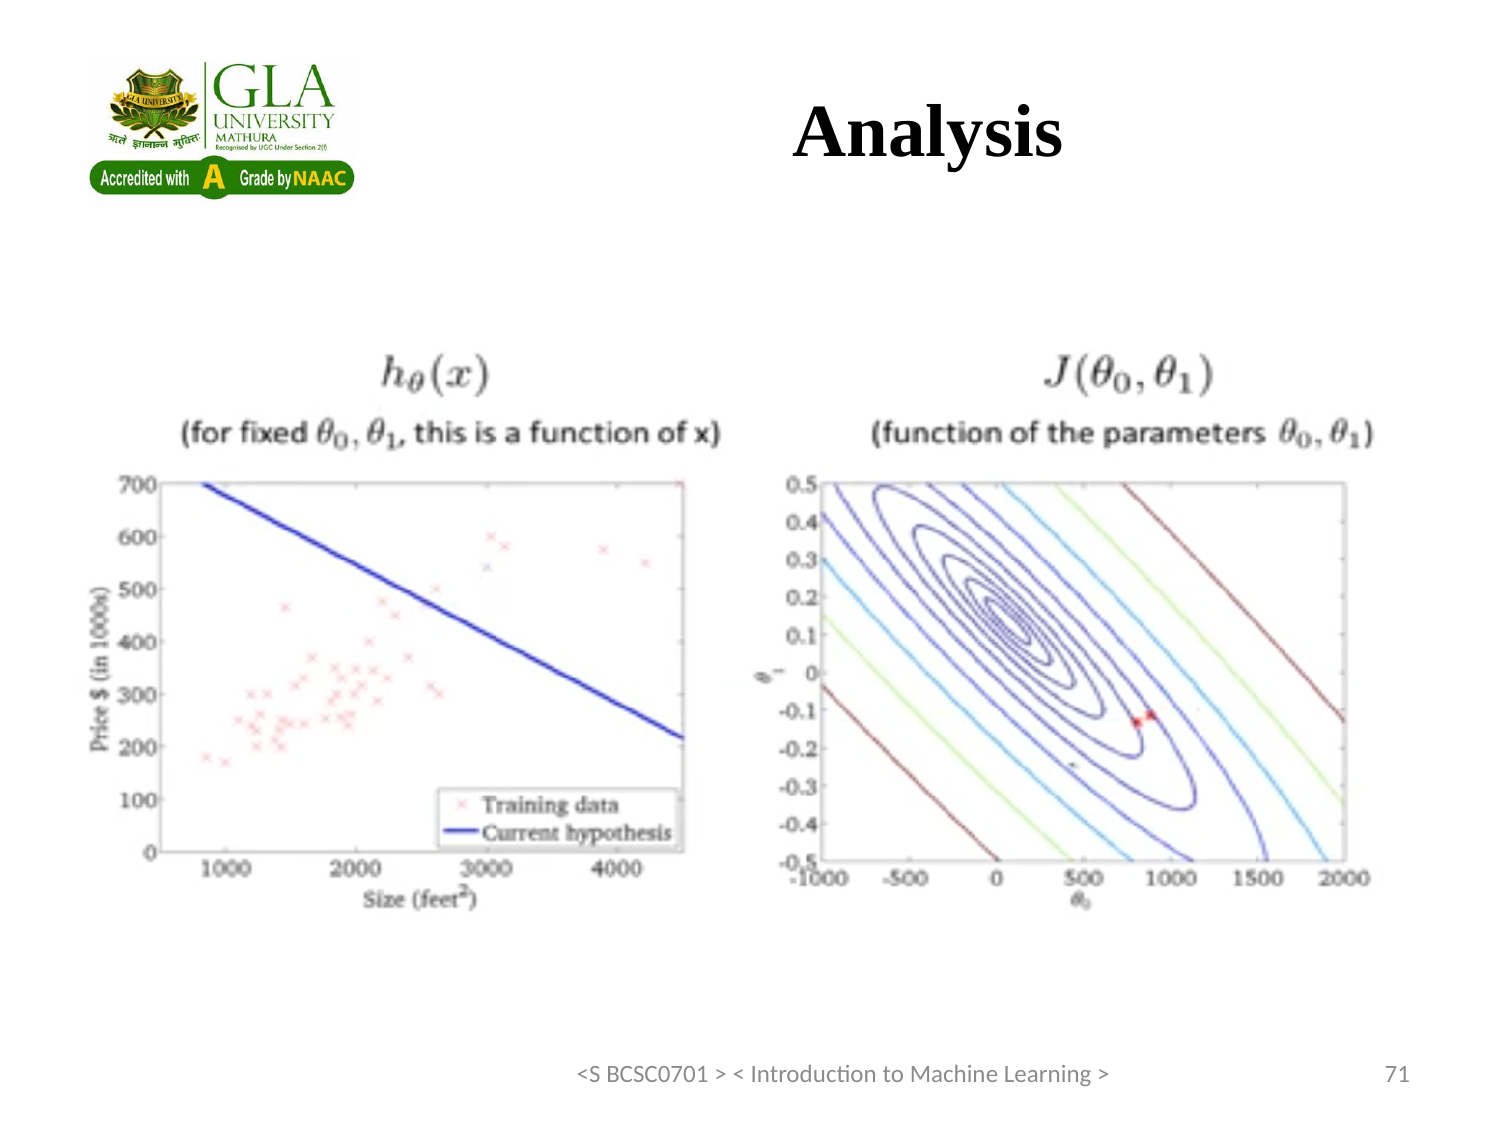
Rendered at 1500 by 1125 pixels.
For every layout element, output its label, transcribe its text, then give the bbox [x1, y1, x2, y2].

slide_number 71 [1074, 1042, 1425, 1103]
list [74, 324, 1426, 943]
title Analysis [431, 45, 1425, 209]
picture [88, 58, 355, 202]
footer <S BCSC0701 > < Introduction to Machine Learning > [512, 1042, 1074, 1103]
